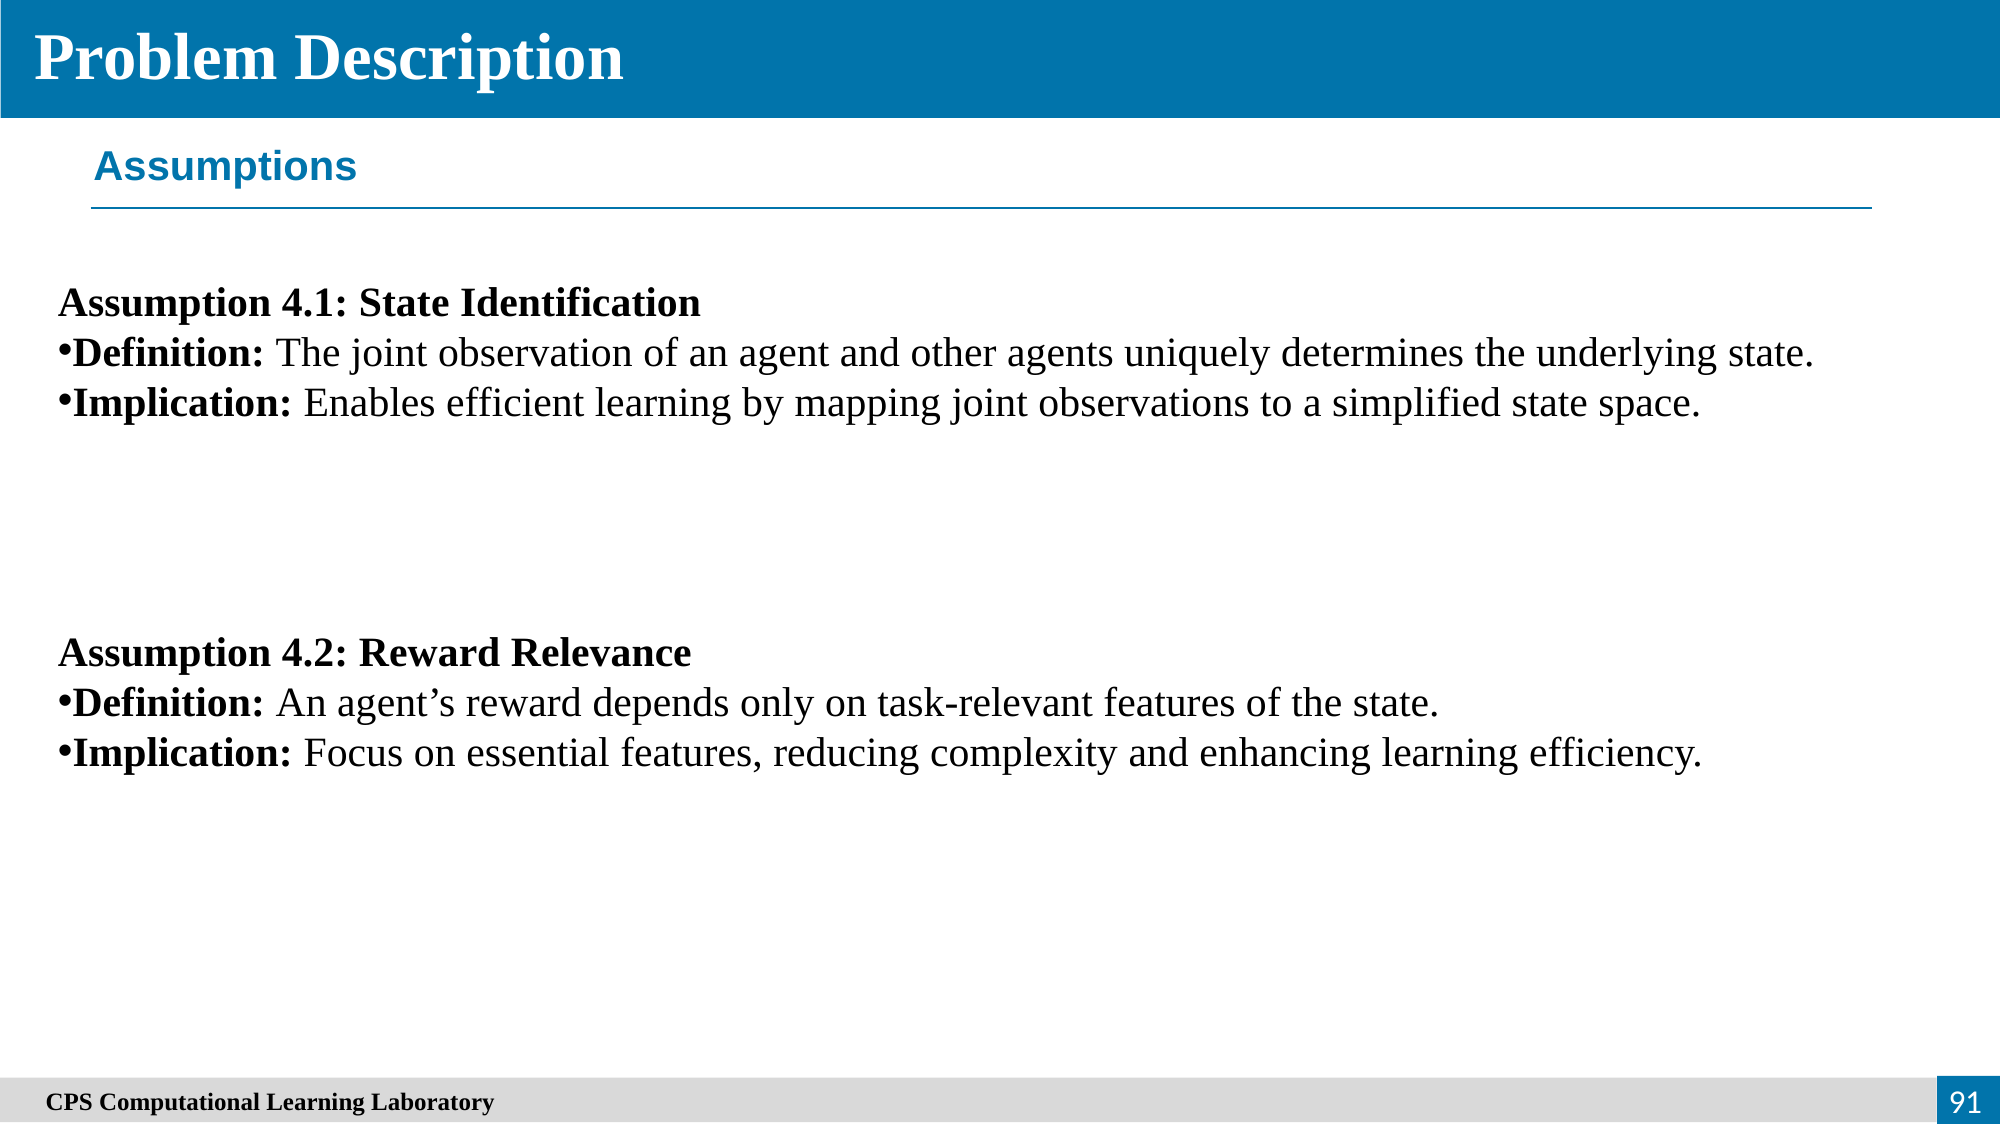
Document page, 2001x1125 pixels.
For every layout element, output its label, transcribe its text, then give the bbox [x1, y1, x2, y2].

text_box [0, 0, 2000, 119]
text_box 91 [1903, 1070, 1997, 1074]
text_box Problem Description [19, 5, 826, 100]
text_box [0, 1074, 2000, 1125]
text_box Assumptions [78, 131, 1107, 197]
